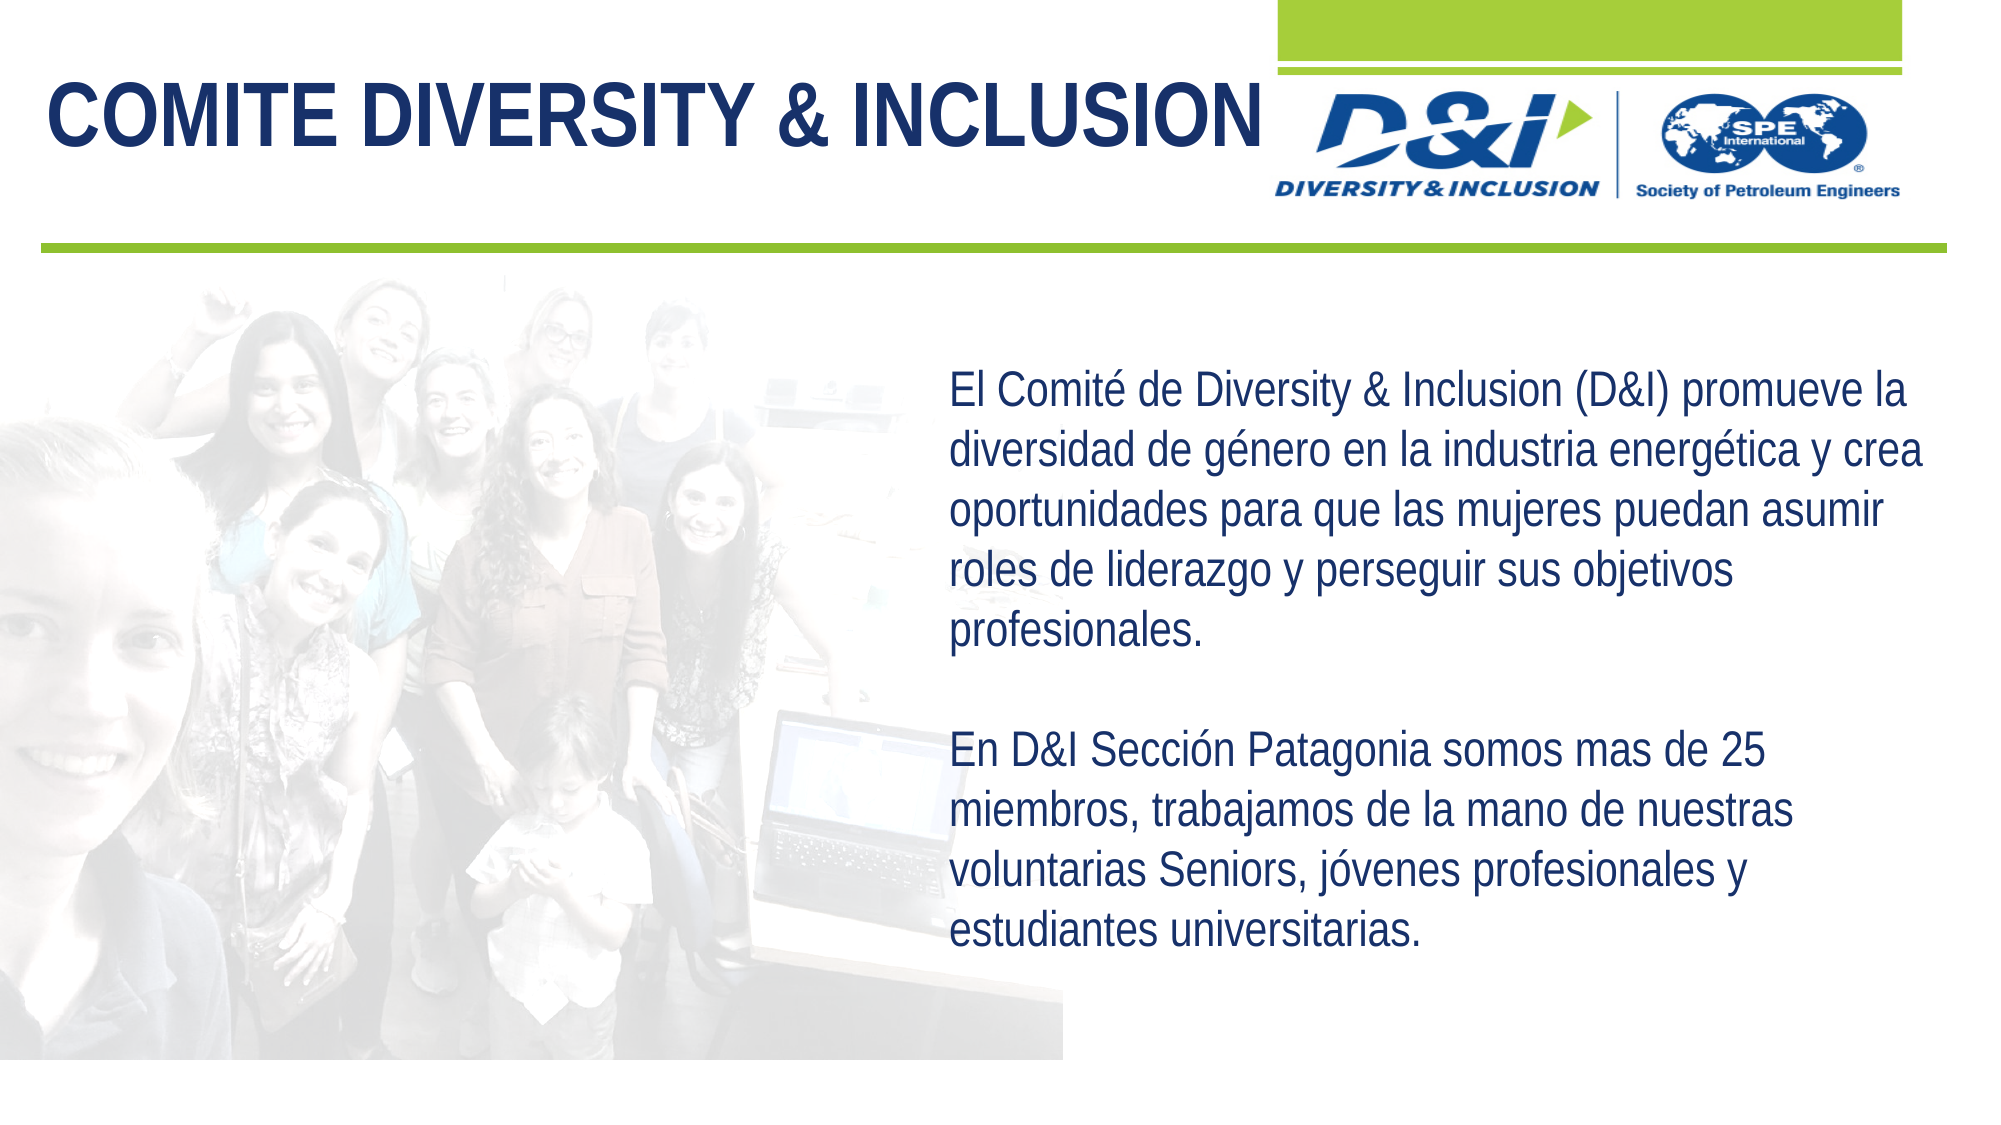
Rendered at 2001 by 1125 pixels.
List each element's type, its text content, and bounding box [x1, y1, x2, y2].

text_box El Comité de Diversity & Inclusion (D&I) promueve la diversidad de género en la industria energética y crea oportunidades para que las mujeres puedan asumir roles de liderazgo y perseguir sus objetivos profesionales. En D&I Sección Patagonia somos mas de 25 miembros, trabajamos de la mano de nuestras voluntarias Seniors, jóvenes profesionales y estudiantes universitarias. [1068, 349, 1952, 1025]
text_box COMITE DIVERSITY & INCLUSION [32, 60, 1837, 248]
picture [0, 0, 2001, 1125]
